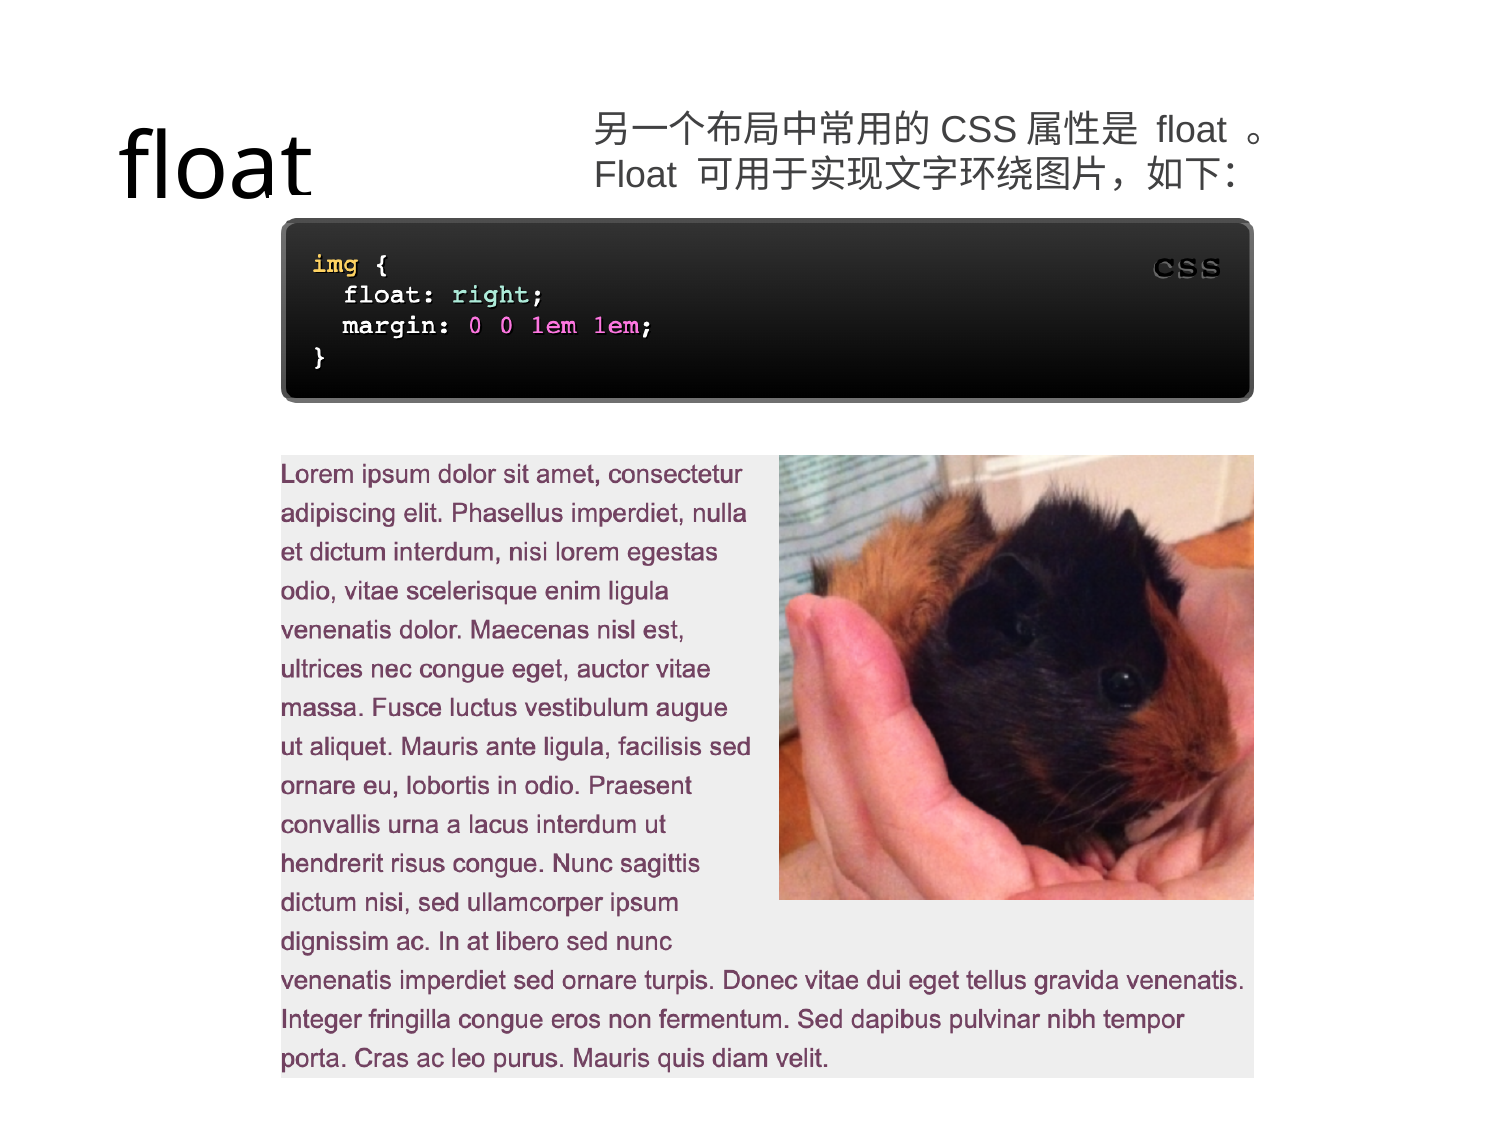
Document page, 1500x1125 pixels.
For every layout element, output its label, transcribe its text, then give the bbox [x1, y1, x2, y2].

title float [103, 59, 1397, 278]
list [269, 195, 1262, 1086]
text_box 另一个布局中常用的CSS属性是 float 。Float 可用于实现文字环绕图片，如下： [579, 97, 1330, 202]
